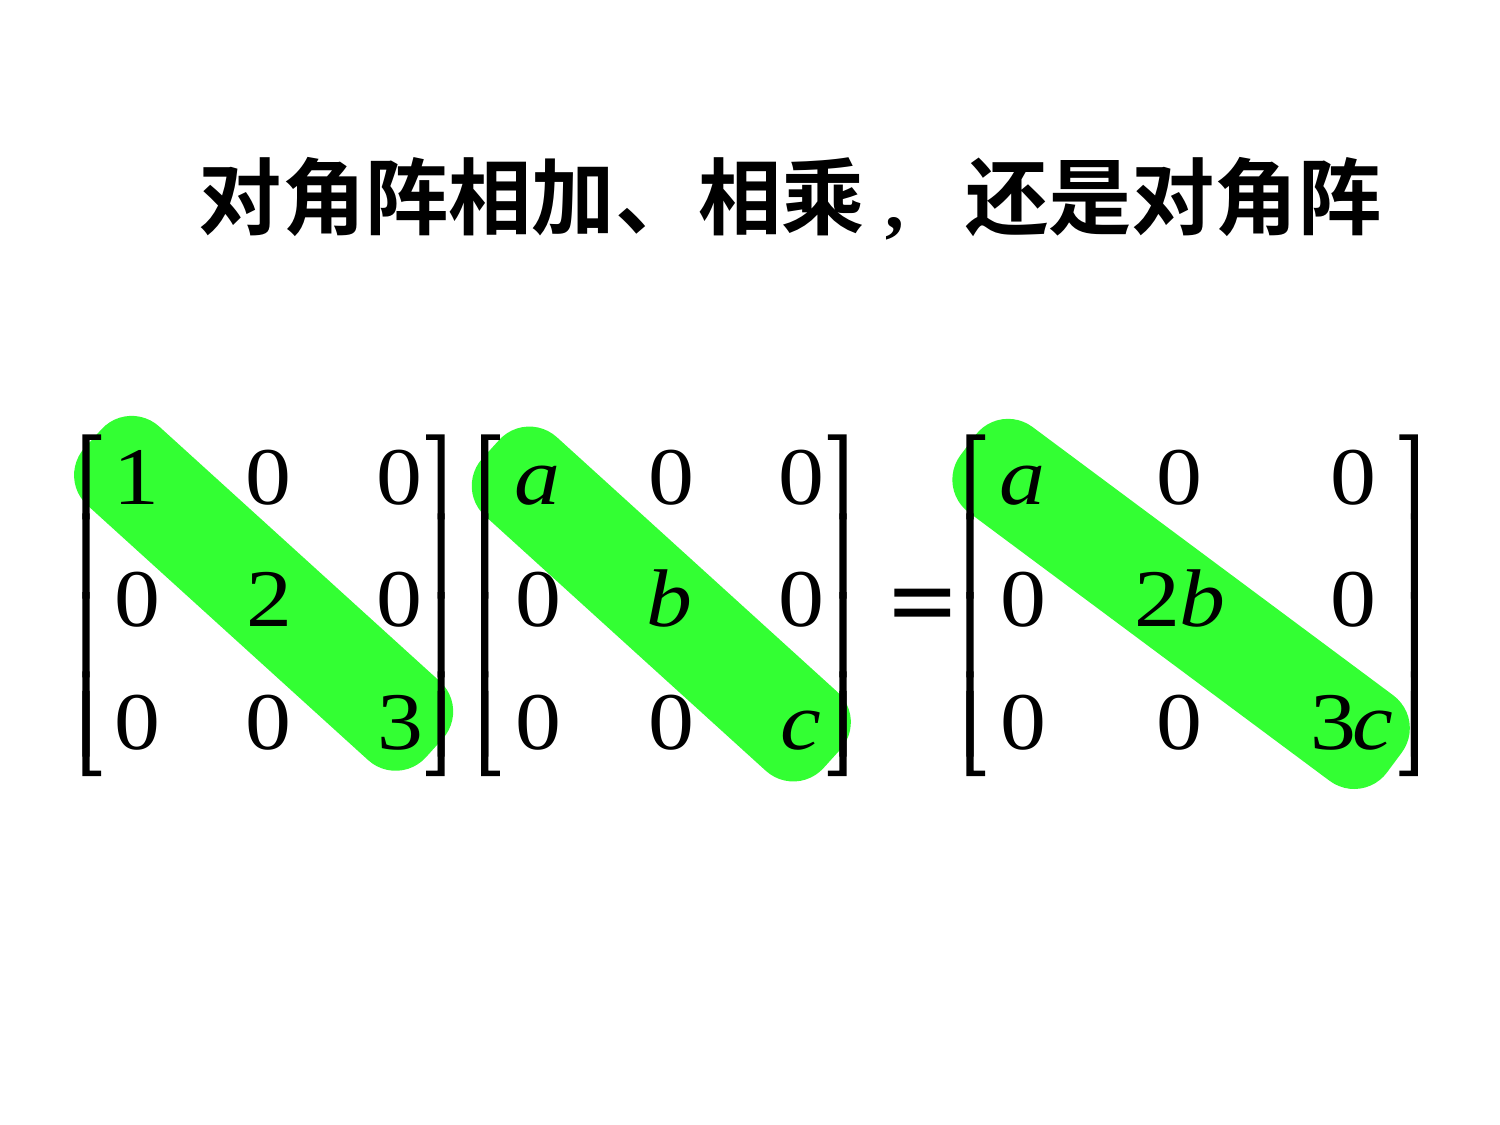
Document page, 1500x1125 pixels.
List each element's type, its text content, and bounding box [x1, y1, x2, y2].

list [64, 424, 1448, 791]
text_box [990, 418, 1021, 423]
text_box [108, 415, 155, 423]
title 对角阵相加、相乘, 还是对角阵 [76, 101, 1427, 290]
